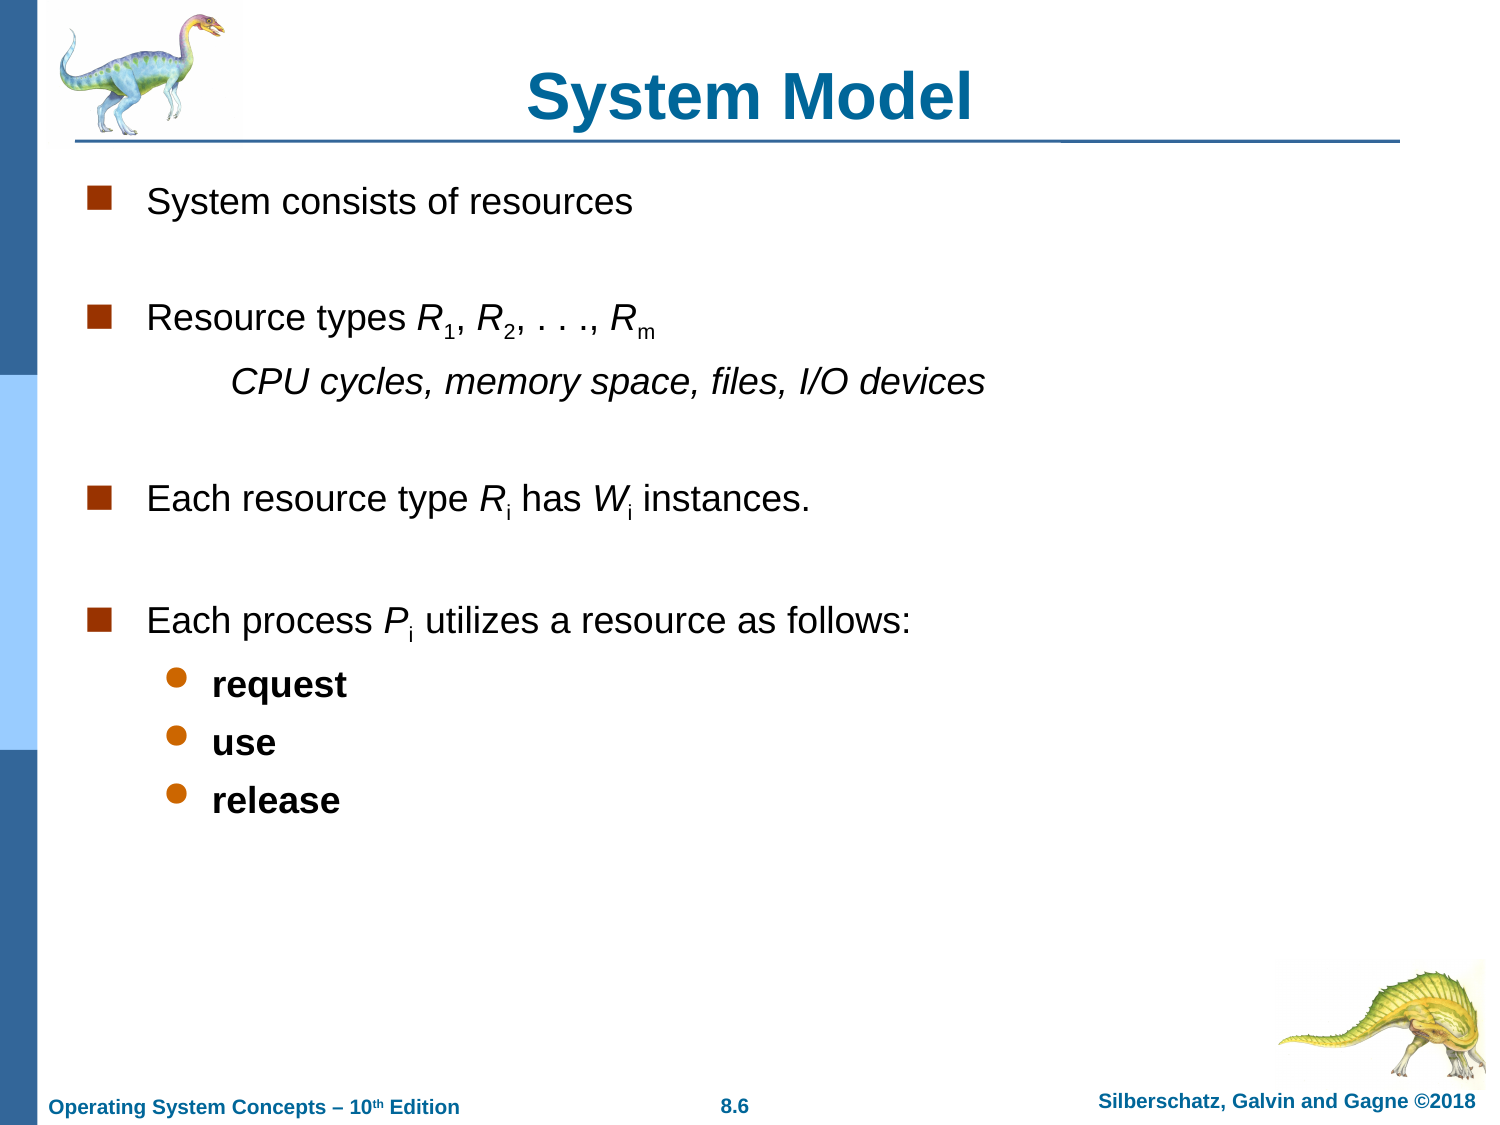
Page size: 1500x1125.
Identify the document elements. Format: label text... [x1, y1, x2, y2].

picture [1275, 959, 1486, 1090]
list System consists of resources Resource types R1, R2, . . ., Rm CPU cycles, memory space, files, I/O devices Each resource type Ri has Wi instances. Each process Pi utilizes a resource as follows: request use release [75, 169, 1355, 905]
picture [46, 0, 243, 149]
title System Model [75, 45, 1425, 141]
